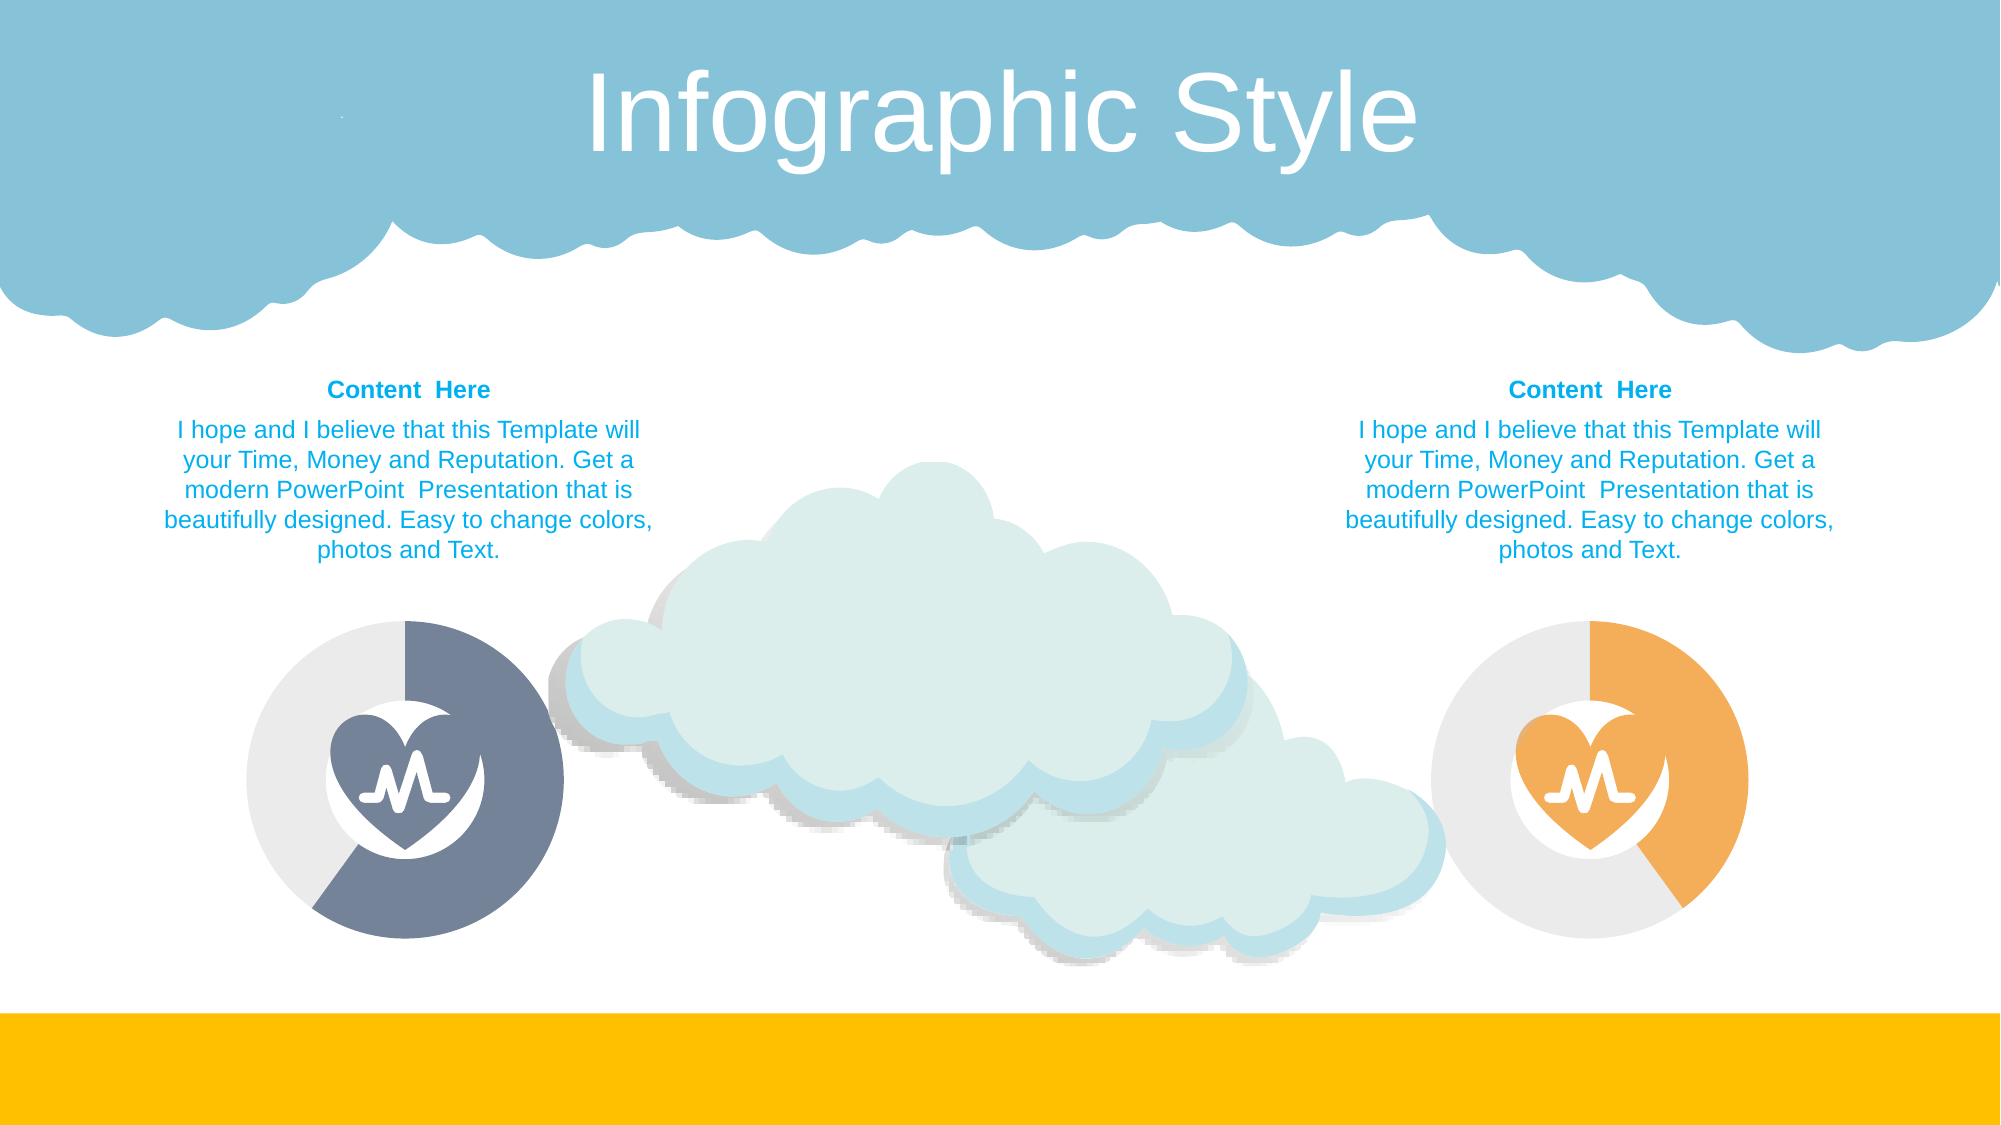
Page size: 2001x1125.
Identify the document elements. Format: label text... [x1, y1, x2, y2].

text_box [1319, 365, 1862, 574]
picture [548, 462, 1448, 967]
picture [548, 517, 554, 526]
chart [233, 614, 548, 946]
list Infographic Style [53, 55, 1952, 175]
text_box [138, 365, 680, 574]
chart [1448, 614, 1762, 946]
